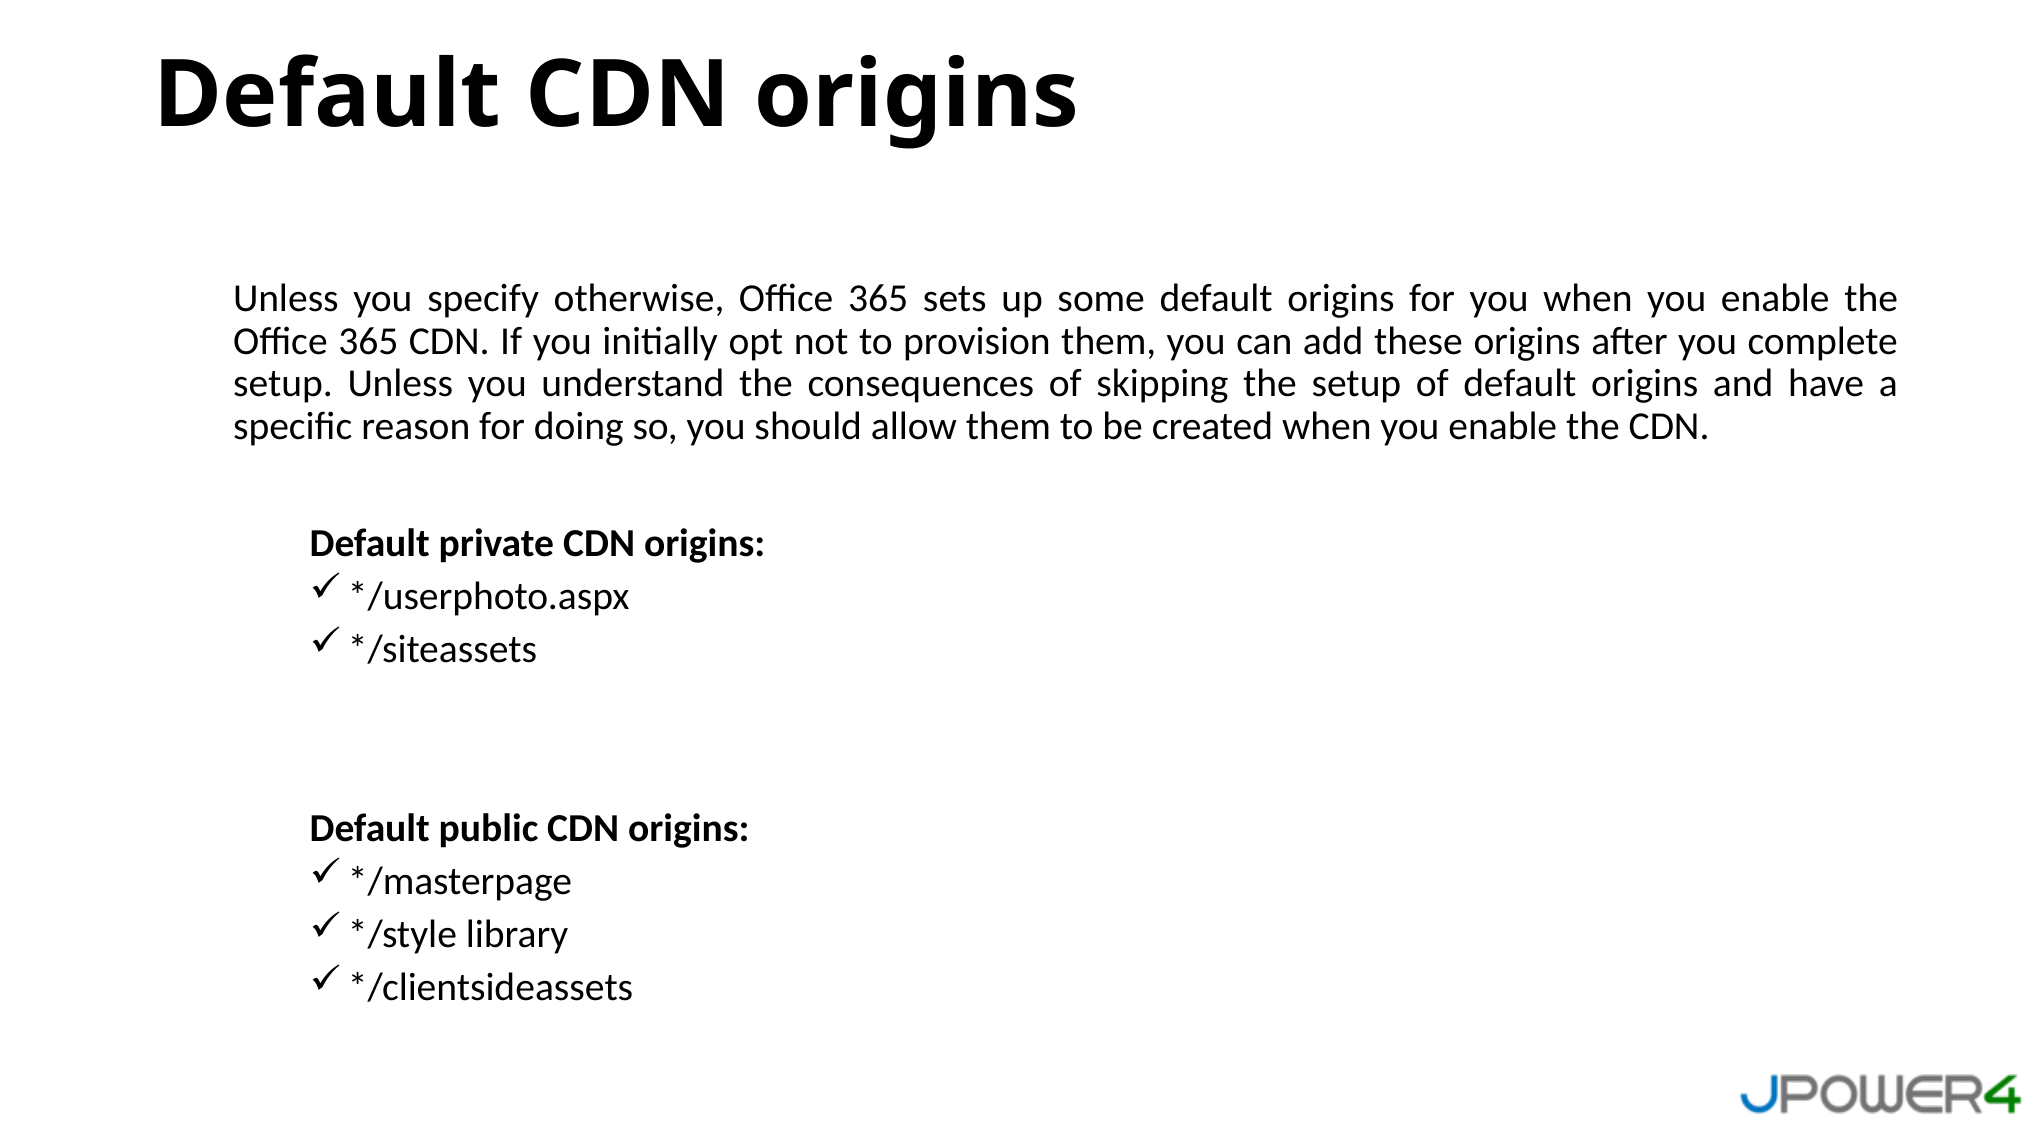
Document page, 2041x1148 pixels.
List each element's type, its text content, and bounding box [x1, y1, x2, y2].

picture [1735, 1073, 2026, 1119]
list Unless you specify otherwise, Office 365 sets up some default origins for you when you enable the Office 365 CDN. If you initially opt not to provision them, you can add these origins after you complete setup. Unless you understand the consequences of skipping the setup of default origins and have a specific reason for doing so, you should allow them to be created when you enable the CDN. Default private CDN origins: */userphoto.aspx */siteassets Default public CDN origins: */masterpage */style library */clientsideassets [218, 270, 1916, 1075]
title Default CDN origins [138, 0, 1760, 193]
